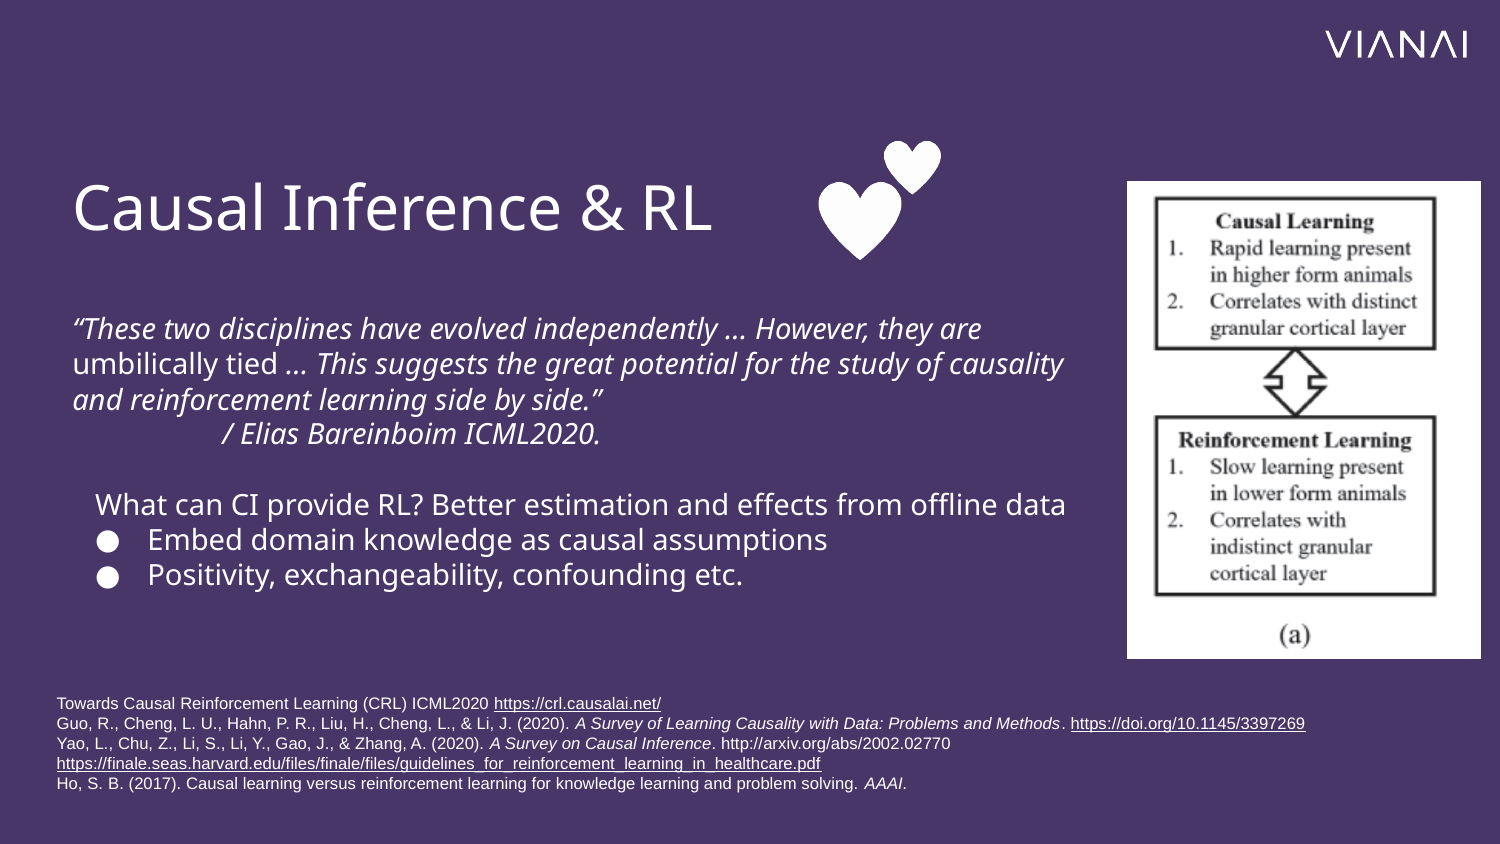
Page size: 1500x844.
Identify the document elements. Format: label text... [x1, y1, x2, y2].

picture [1312, 17, 1481, 71]
text_box Towards Causal Reinforcement Learning (CRL) ICML2020 https://crl.causalai.net/ Guo, R., Cheng, L. U., Hahn, P. R., Liu, H., Cheng, L., & Li, J. (2020). A Survey of Learning Causality with Data: Problems and Methods. https://doi.org/10.1145/3397269 Yao, L., Chu, Z., Li, S., Li, Y., Gao, J., & Zhang, A. (2020). A Survey on Causal Inference. http://arxiv.org/abs/2002.02770 https://finale.seas.harvard.edu/files/finale/files/guidelines_for_reinforcement_learning_in_healthcare.pdf Ho, S. B. (2017). Causal learning versus reinforcement learning for knowledge learning and problem solving. AAAI. [41, 685, 1443, 841]
text_box “These two disciplines have evolved independently … However, they are umbilically tied … This suggests the great potential for the study of causality and reinforcement learning side by side.” / Elias Bareinboim ICML2020. What can CI provide RL? Better estimation and effects from offline data Embed domain knowledge as causal assumptions Positivity, exchangeability, confounding etc. [57, 303, 1095, 685]
title Causal Inference & RL [57, 153, 1025, 303]
picture [1126, 180, 1482, 659]
picture [804, 125, 956, 277]
